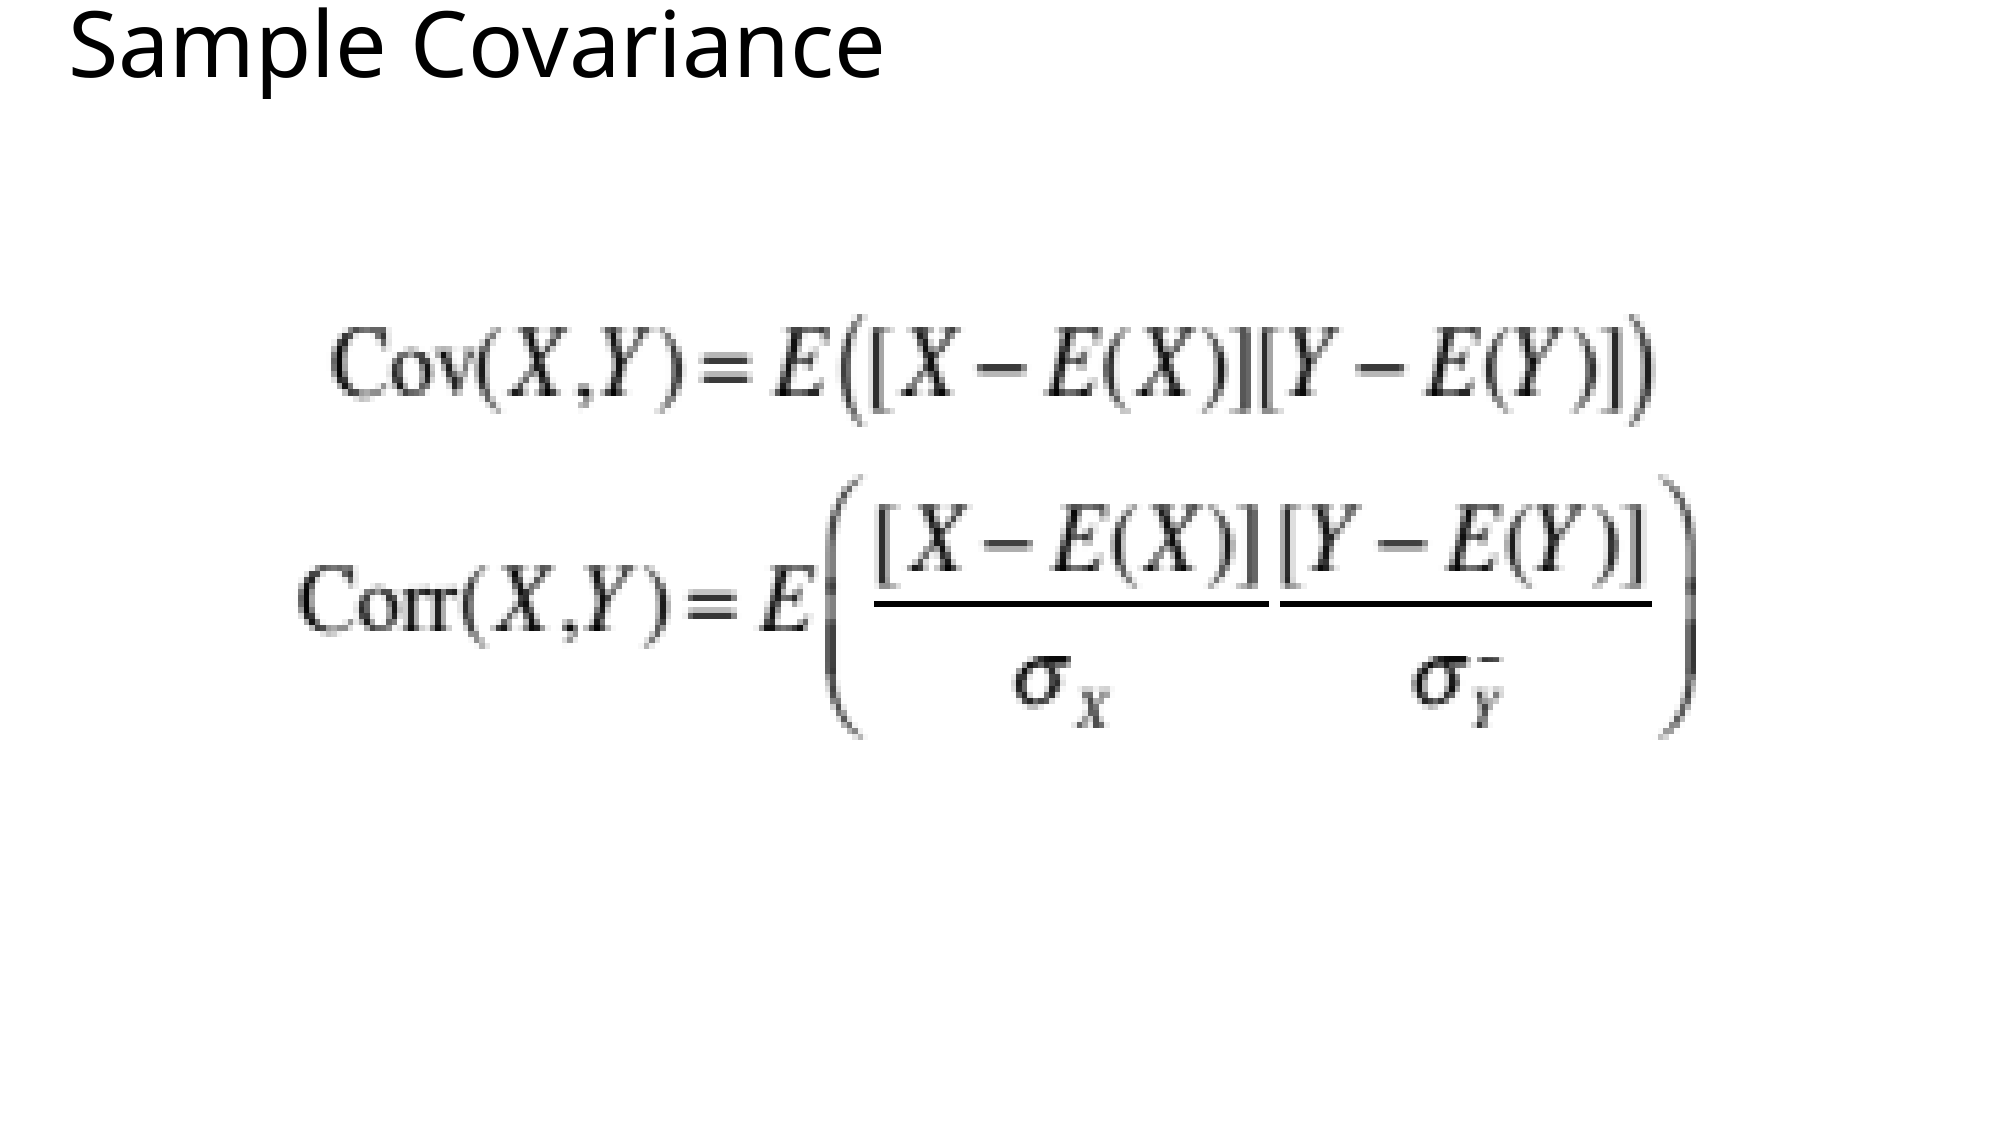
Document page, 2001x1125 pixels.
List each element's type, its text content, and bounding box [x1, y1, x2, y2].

title Sample Covariance [53, 0, 1800, 188]
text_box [288, 456, 1708, 741]
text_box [320, 296, 1668, 435]
